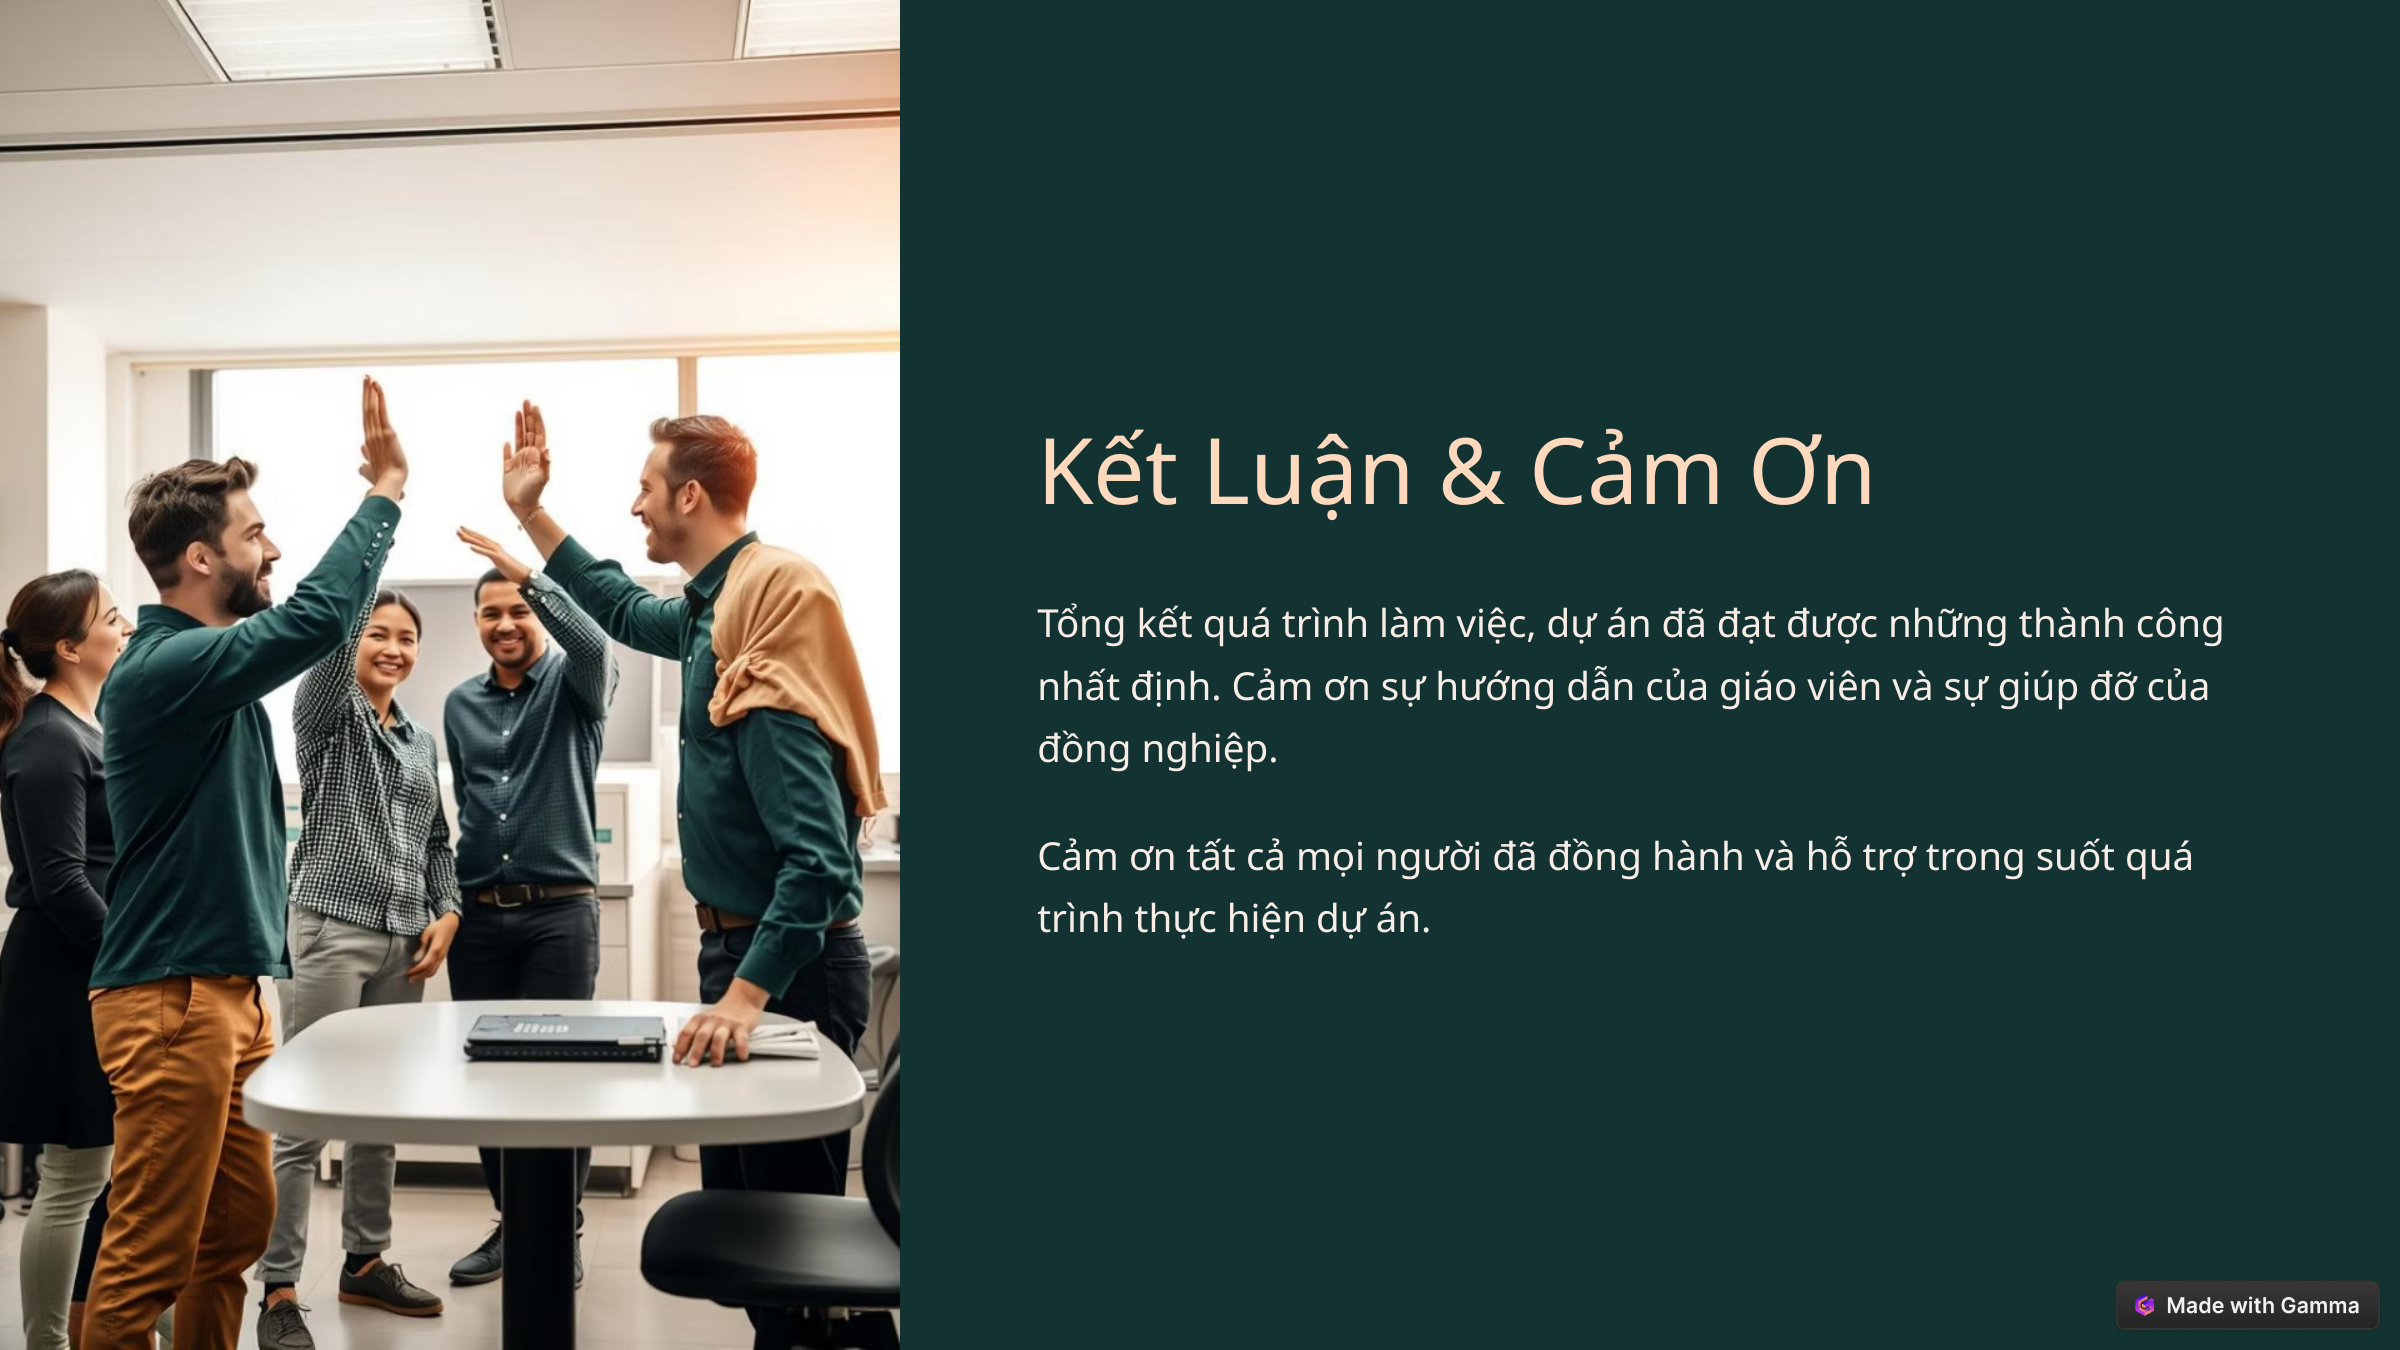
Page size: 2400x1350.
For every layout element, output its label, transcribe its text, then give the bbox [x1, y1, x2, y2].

text_box Tổng kết quá trình làm việc, dự án đã đạt được những thành công nhất định. Cảm ơn sự hướng dẫn của giáo viên và sự giúp đỡ của đồng nghiệp. [1037, 582, 2263, 772]
text_box Cảm ơn tất cả mọi người đã đồng hành và hỗ trợ trong suốt quá trình thực hiện dự án. [1037, 815, 2263, 942]
picture [2106, 1271, 2389, 1339]
text_box Kết Luận & Cảm Ơn [1037, 408, 1962, 525]
picture [0, 0, 900, 1350]
